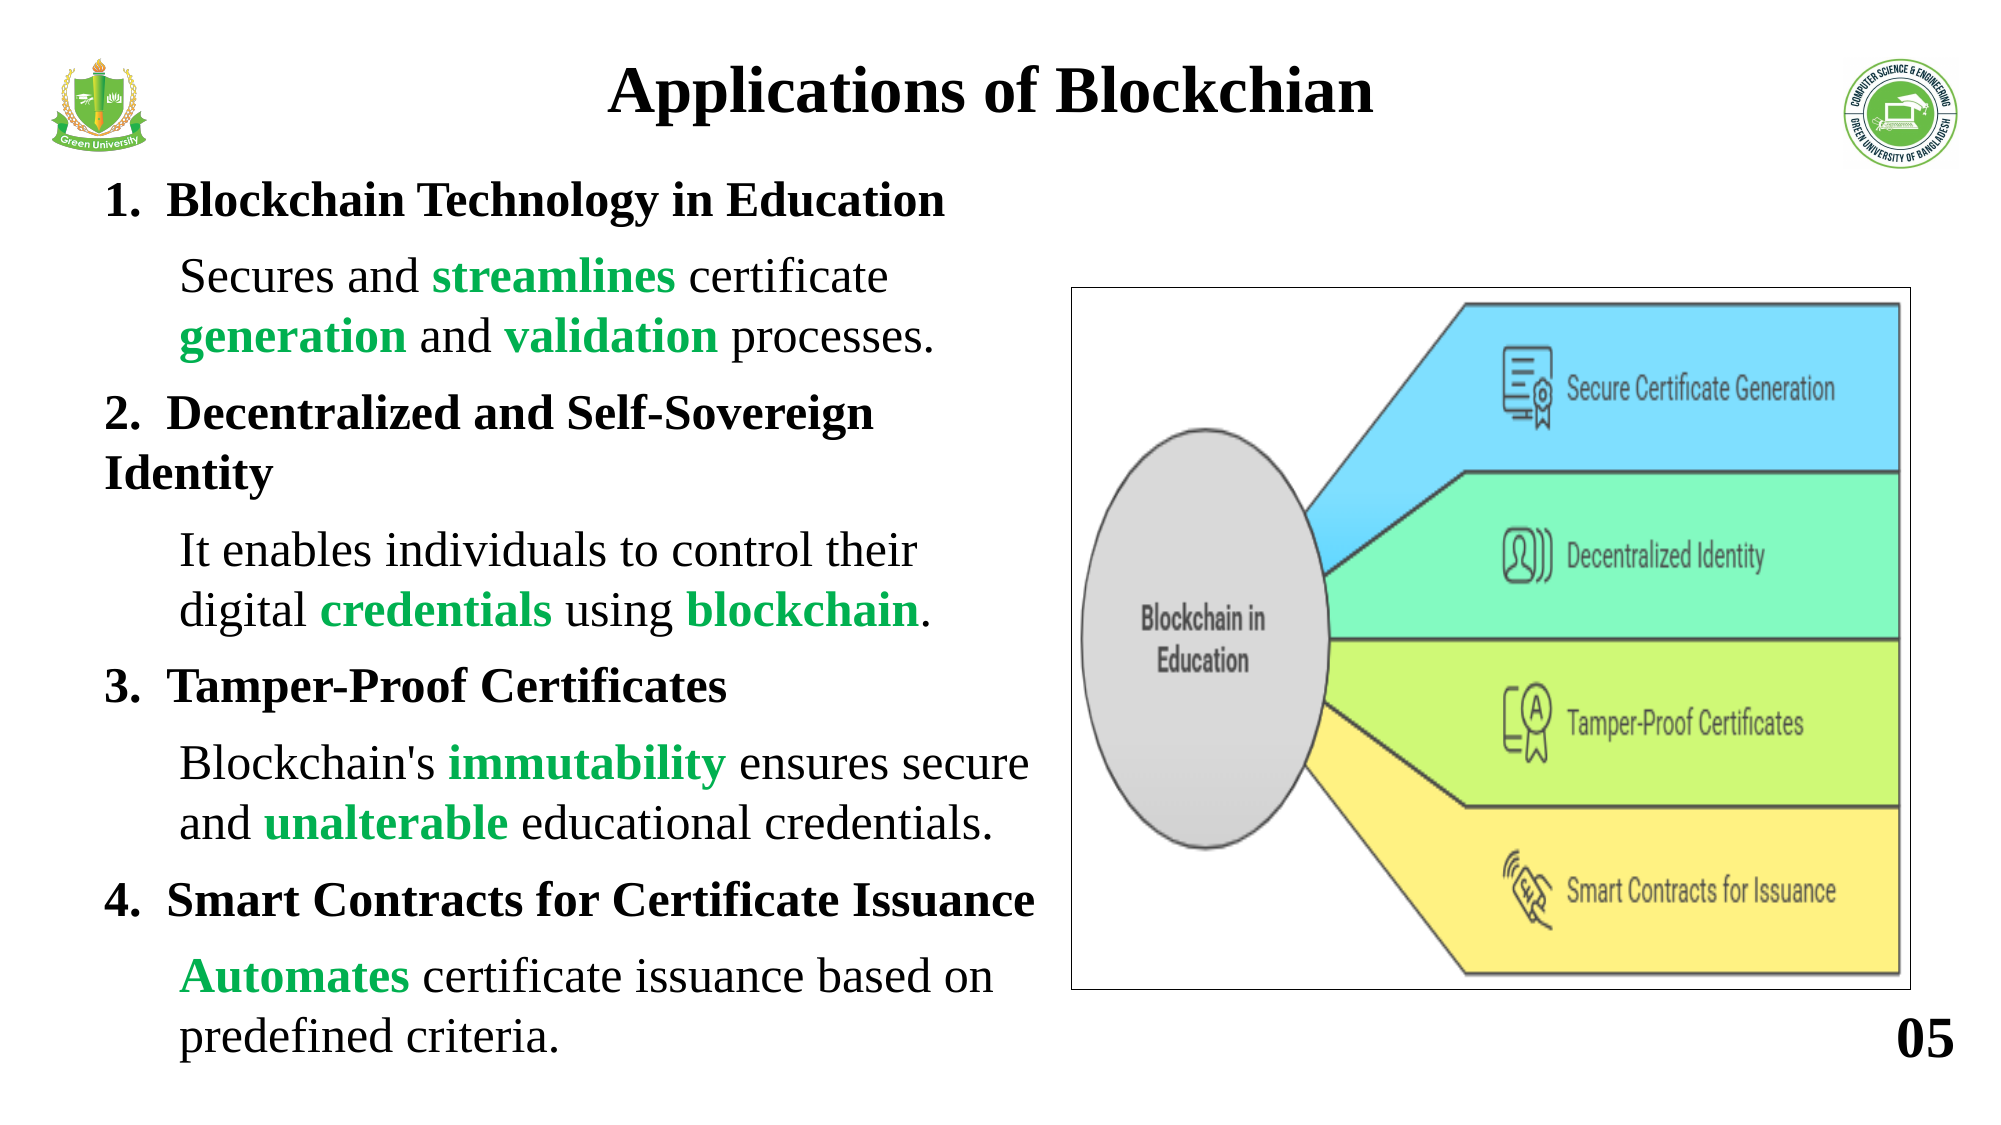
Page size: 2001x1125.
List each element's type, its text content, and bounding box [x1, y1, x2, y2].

picture [1843, 57, 1959, 169]
picture [1071, 287, 1911, 990]
text_box Blockchain Technology in Education Secures and streamlines certificate generation and validation processes. Decentralized and Self-Sovereign Identity It enables individuals to control their digital credentials using blockchain. Tamper-Proof Certificates Blockchain's immutability ensures secure and unalterable educational credentials. Smart Contracts for Certificate Issuance Automates certificate issuance based on predefined criteria. [89, 158, 1072, 1070]
text_box 05 [1882, 991, 1981, 1077]
text_box Applications of Blockchian [408, 38, 1574, 134]
picture [41, 49, 157, 161]
